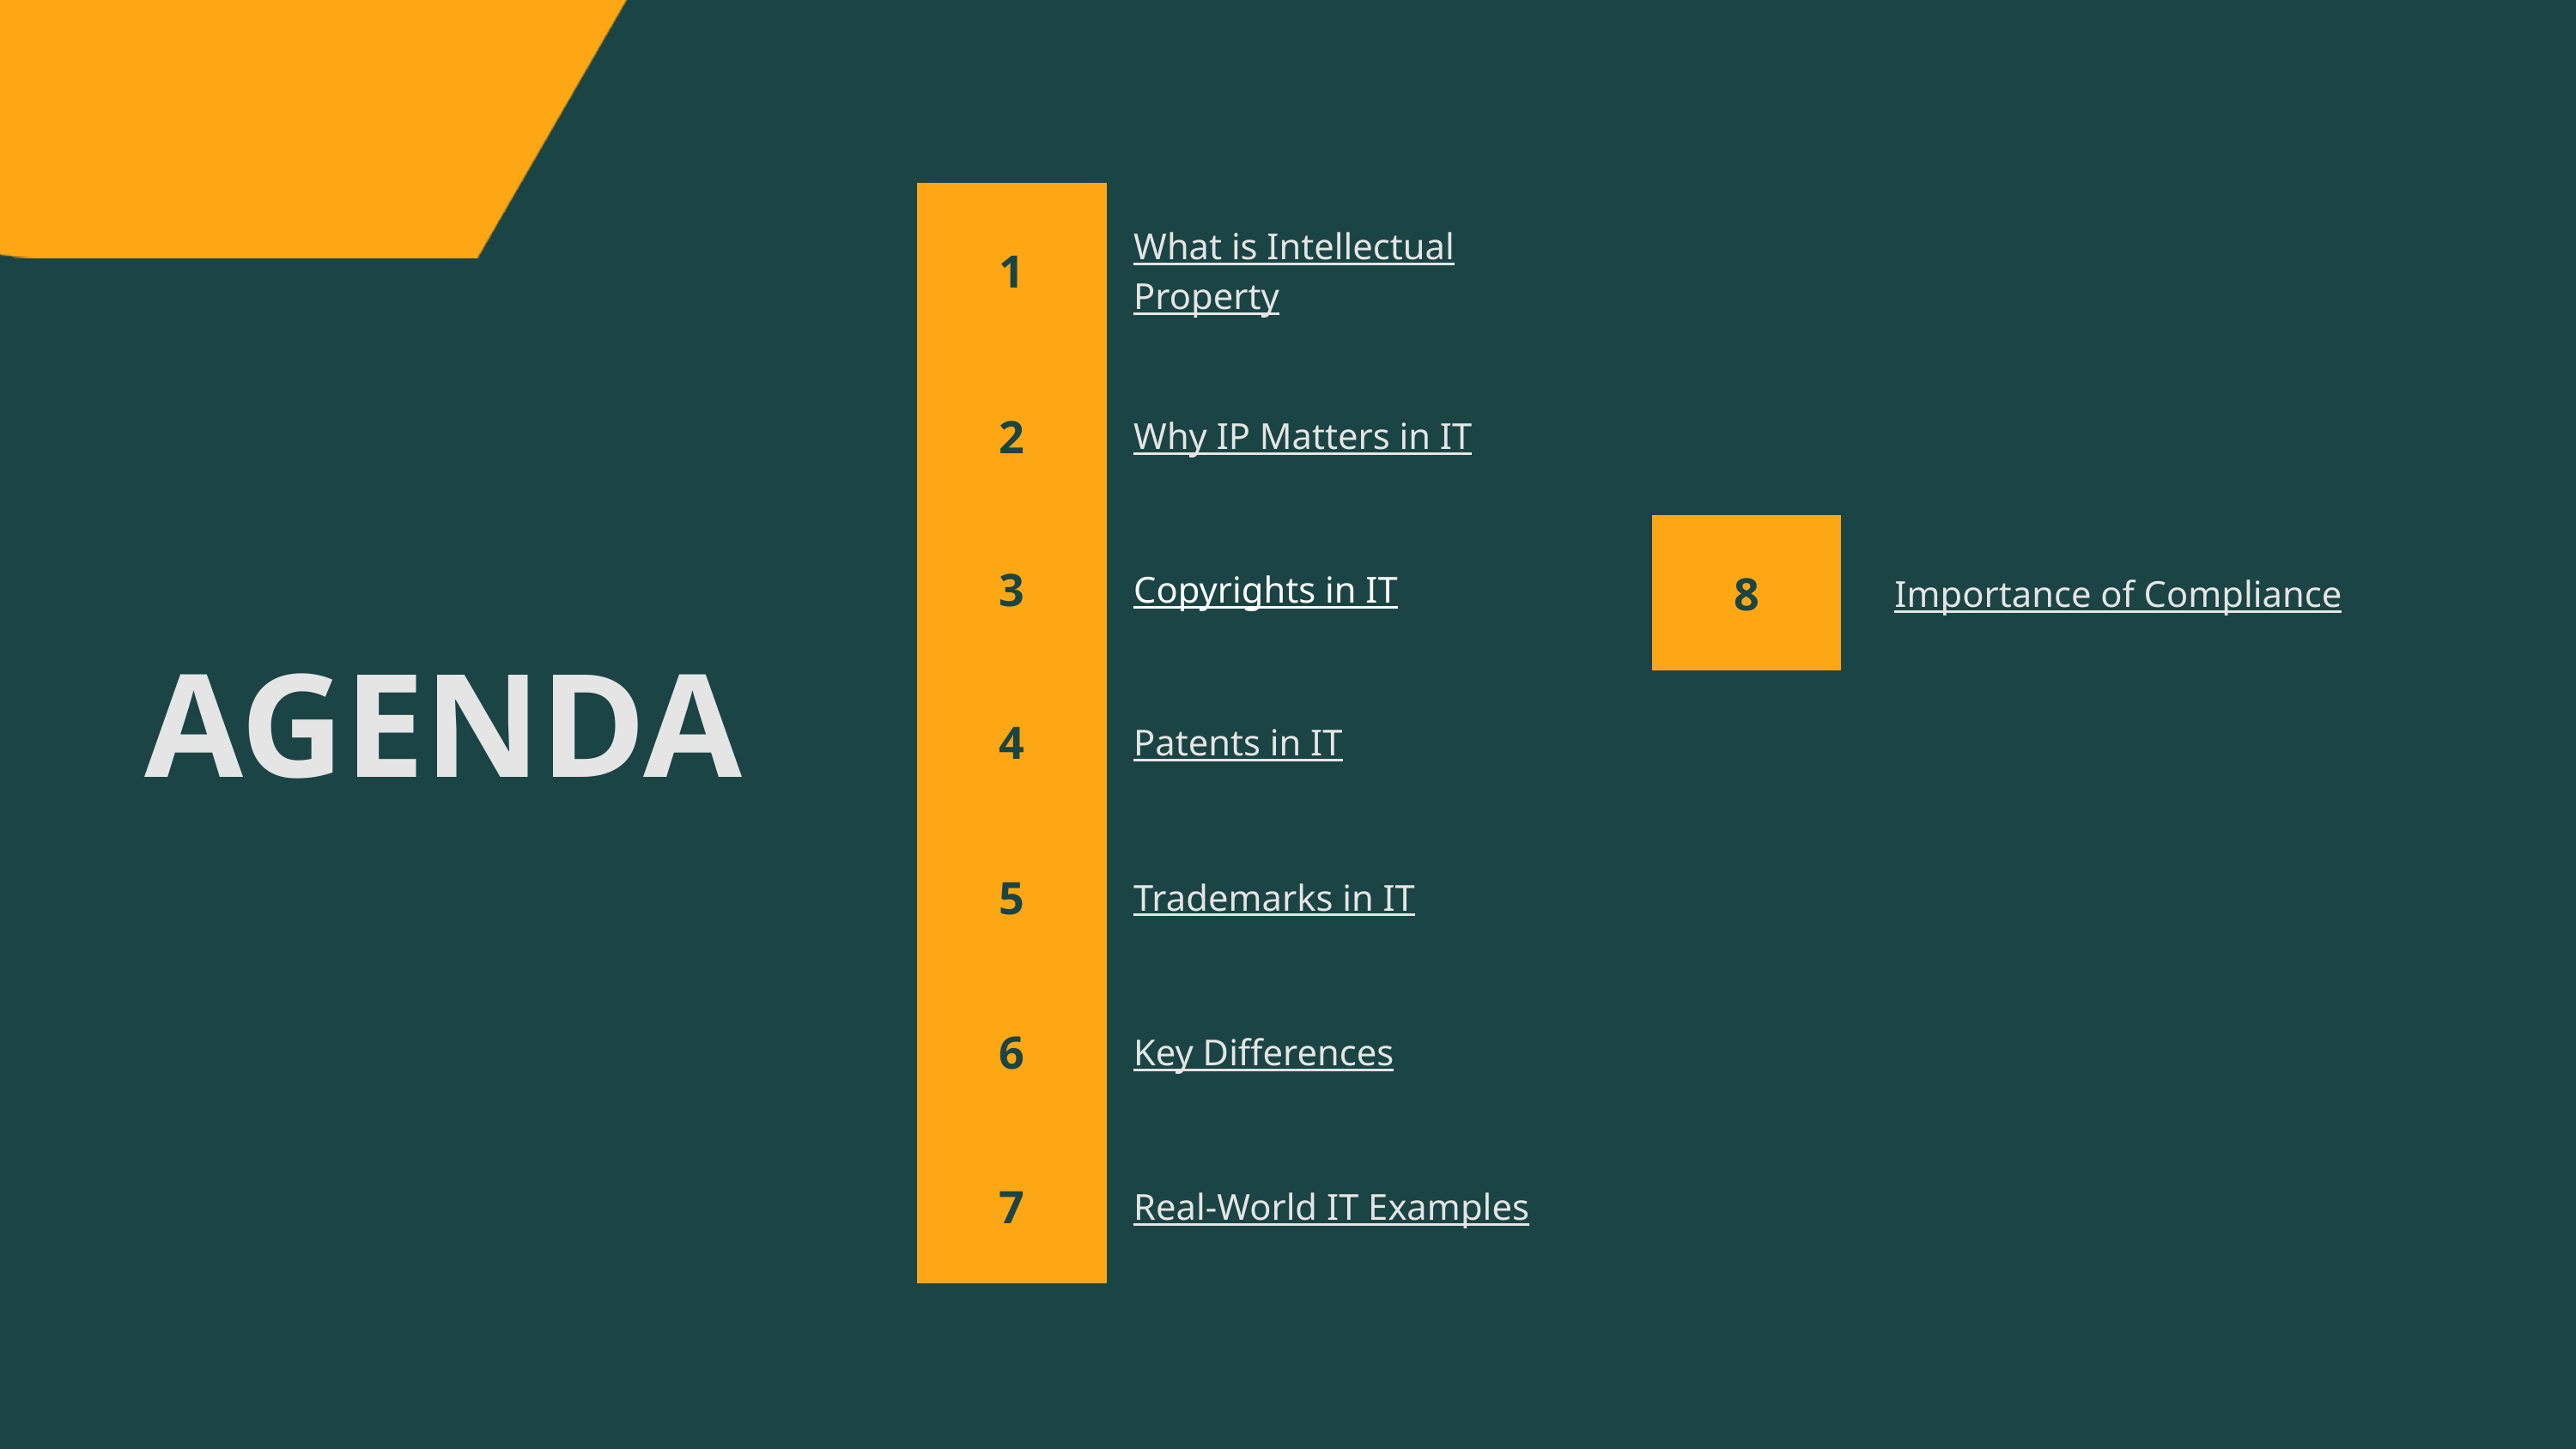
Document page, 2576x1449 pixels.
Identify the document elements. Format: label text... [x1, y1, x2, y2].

text_box AGENDA [144, 647, 986, 806]
table_cell 6 [917, 974, 1107, 1129]
table_cell Real-World IT Examples [1107, 1129, 1625, 1283]
table_cell Trademarks in IT [1107, 819, 1625, 974]
table_cell 3 [917, 513, 1107, 664]
table_cell Patents in IT [1107, 664, 1625, 819]
table_cell 2 [917, 357, 1107, 513]
table_header 8 [1652, 515, 1841, 670]
table_header Importance of Compliance [1868, 515, 2421, 670]
table_cell Key Differences [1107, 974, 1625, 1129]
table_cell Why IP Matters in IT [1107, 357, 1625, 513]
text_box [0, 0, 700, 258]
table_cell 7 [917, 1129, 1107, 1283]
table_header 1 [917, 183, 1107, 357]
table_cell Copyrights in IT [1107, 513, 1625, 664]
table_header What is Intellectual Property [1107, 183, 1625, 357]
table_cell 4 [917, 664, 1107, 819]
table_cell 5 [917, 819, 1107, 974]
